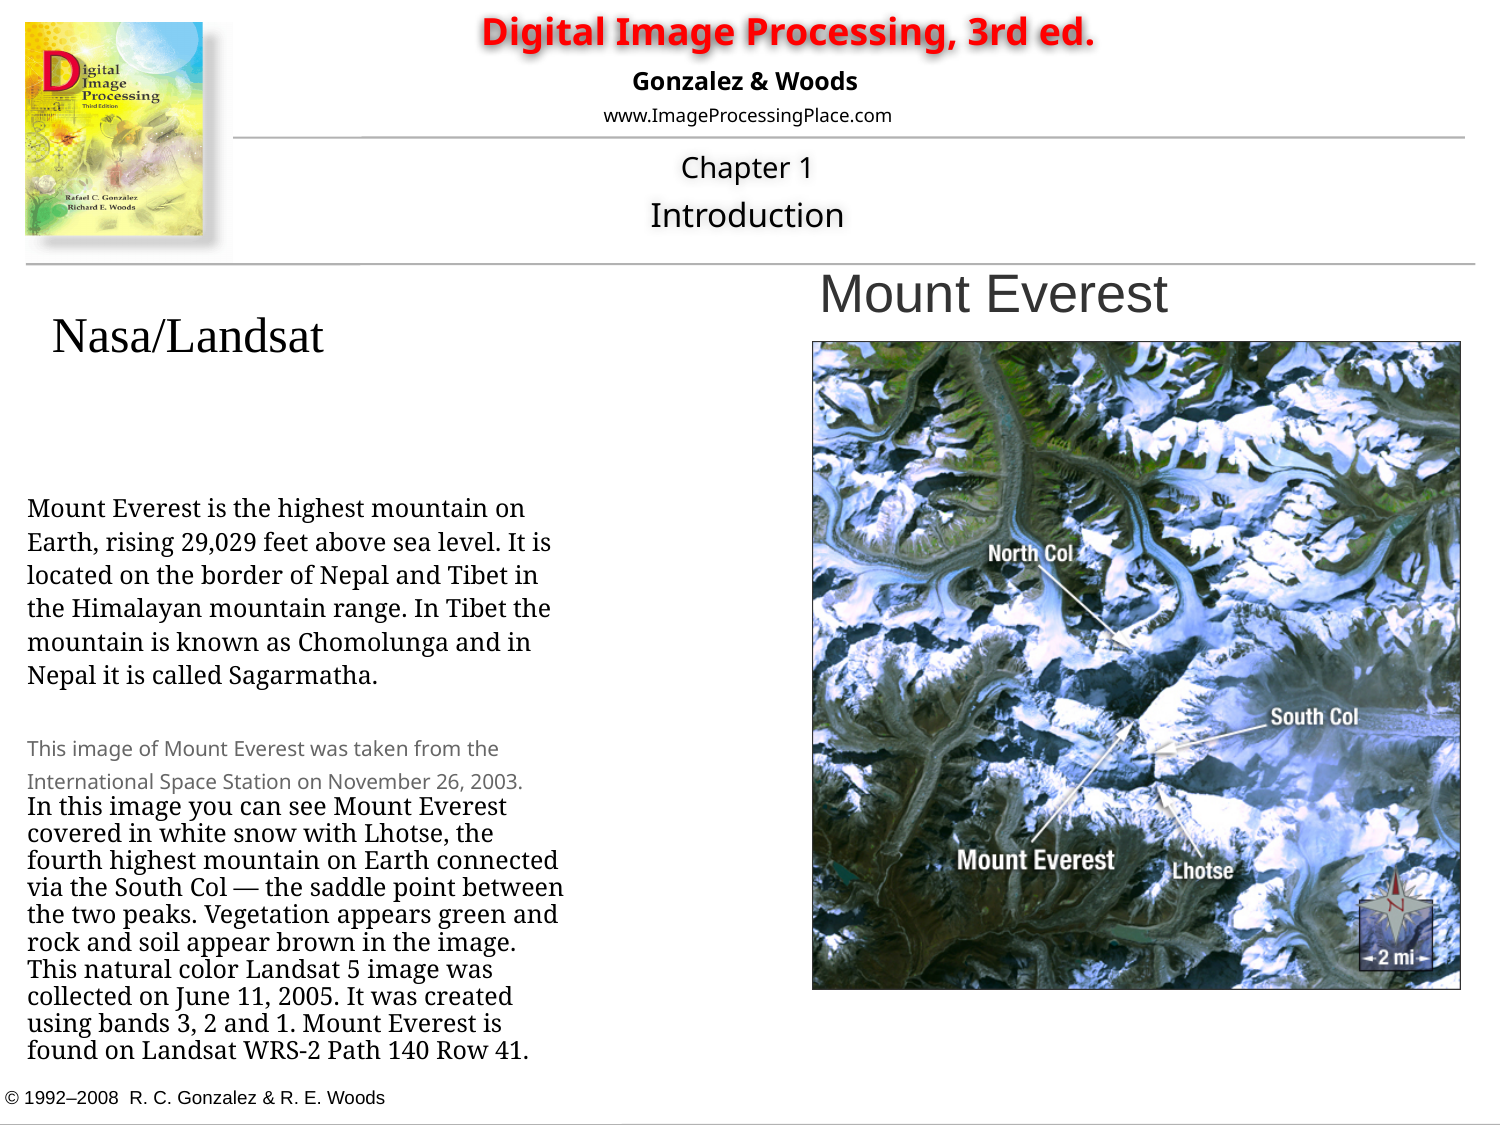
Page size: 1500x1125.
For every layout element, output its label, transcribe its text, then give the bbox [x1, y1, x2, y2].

text_box Digital Image Processing, 3rd ed. [474, 8, 1104, 54]
picture [812, 341, 1461, 990]
picture [24, 22, 233, 263]
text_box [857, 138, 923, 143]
text_box Gonzalez & Woods [625, 65, 899, 114]
text_box Chapter 1 Introduction [643, 140, 853, 235]
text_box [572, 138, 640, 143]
text_box Nasa/Landsat [45, 302, 332, 363]
text_box Mount Everest is the highest mountain on Earth, rising 29,029 feet above sea level. It is located on the border of Nepal and Tibet in the Himalayan mountain range. In Tibet the mountain is known as Chomolunga and in Nepal it is called Sagarmatha. This image of Mount Everest was taken from the International Space Station on November 26, 2003. In this image you can see Mount Everest covered in white snow with Lhotse, the fourth highest mountain on Earth connected via the South Col — the saddle point between the two peaks. Vegetation appears green and rock and soil appear brown in the image. This natural color Landsat 5 image was collected on June 11, 2005. It was created using bands 3, 2 and 1. Mount Everest is found on Landsat WRS-2 Path 140 Row 41. [27, 489, 571, 1055]
text_box © 1992–2008 R. C. Gonzalez & R. E. Woods [0, 1054, 405, 1115]
text_box Mount Everest [819, 265, 1170, 340]
text_box www.ImageProcessingPlace.com [572, 103, 923, 137]
